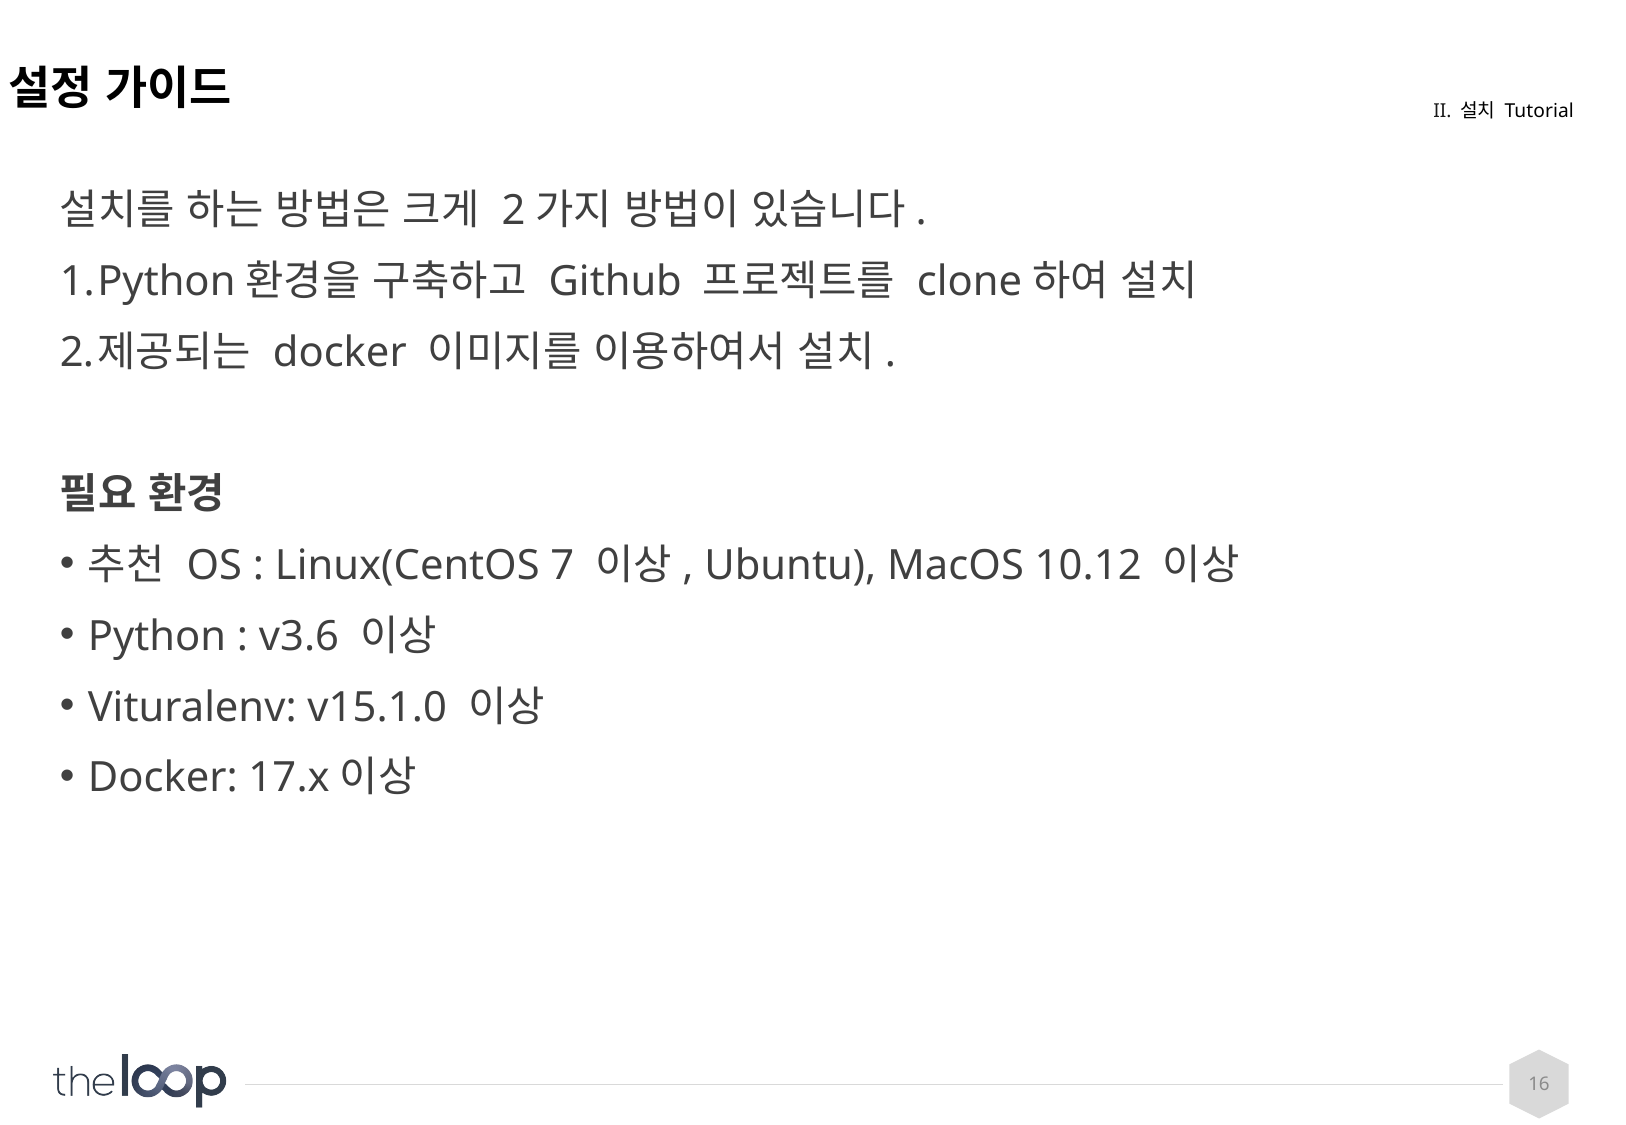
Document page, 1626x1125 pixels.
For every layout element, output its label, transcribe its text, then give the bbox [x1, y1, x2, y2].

title 설정 가이드 [0, 59, 1464, 121]
picture [21, 1021, 258, 1125]
list 설치를 하는 방법은 크게 2가지 방법이 있습니다. Python환경을 구축하고 Github 프로젝트를 clone하여 설치 제공되는 docker 이미지를 이용하여서 설치. 필요 환경 추천 OS : Linux(CentOS 7 이상, Ubuntu), MacOS 10.12 이상 Python : v3.6 이상 Vituralenv: v15.1.0 이상 Docker: 17.x이상 [44, 175, 1531, 1087]
slide_number 16 [1497, 1054, 1581, 1115]
text_box II. 설치 Tutorial [1271, 93, 1589, 130]
